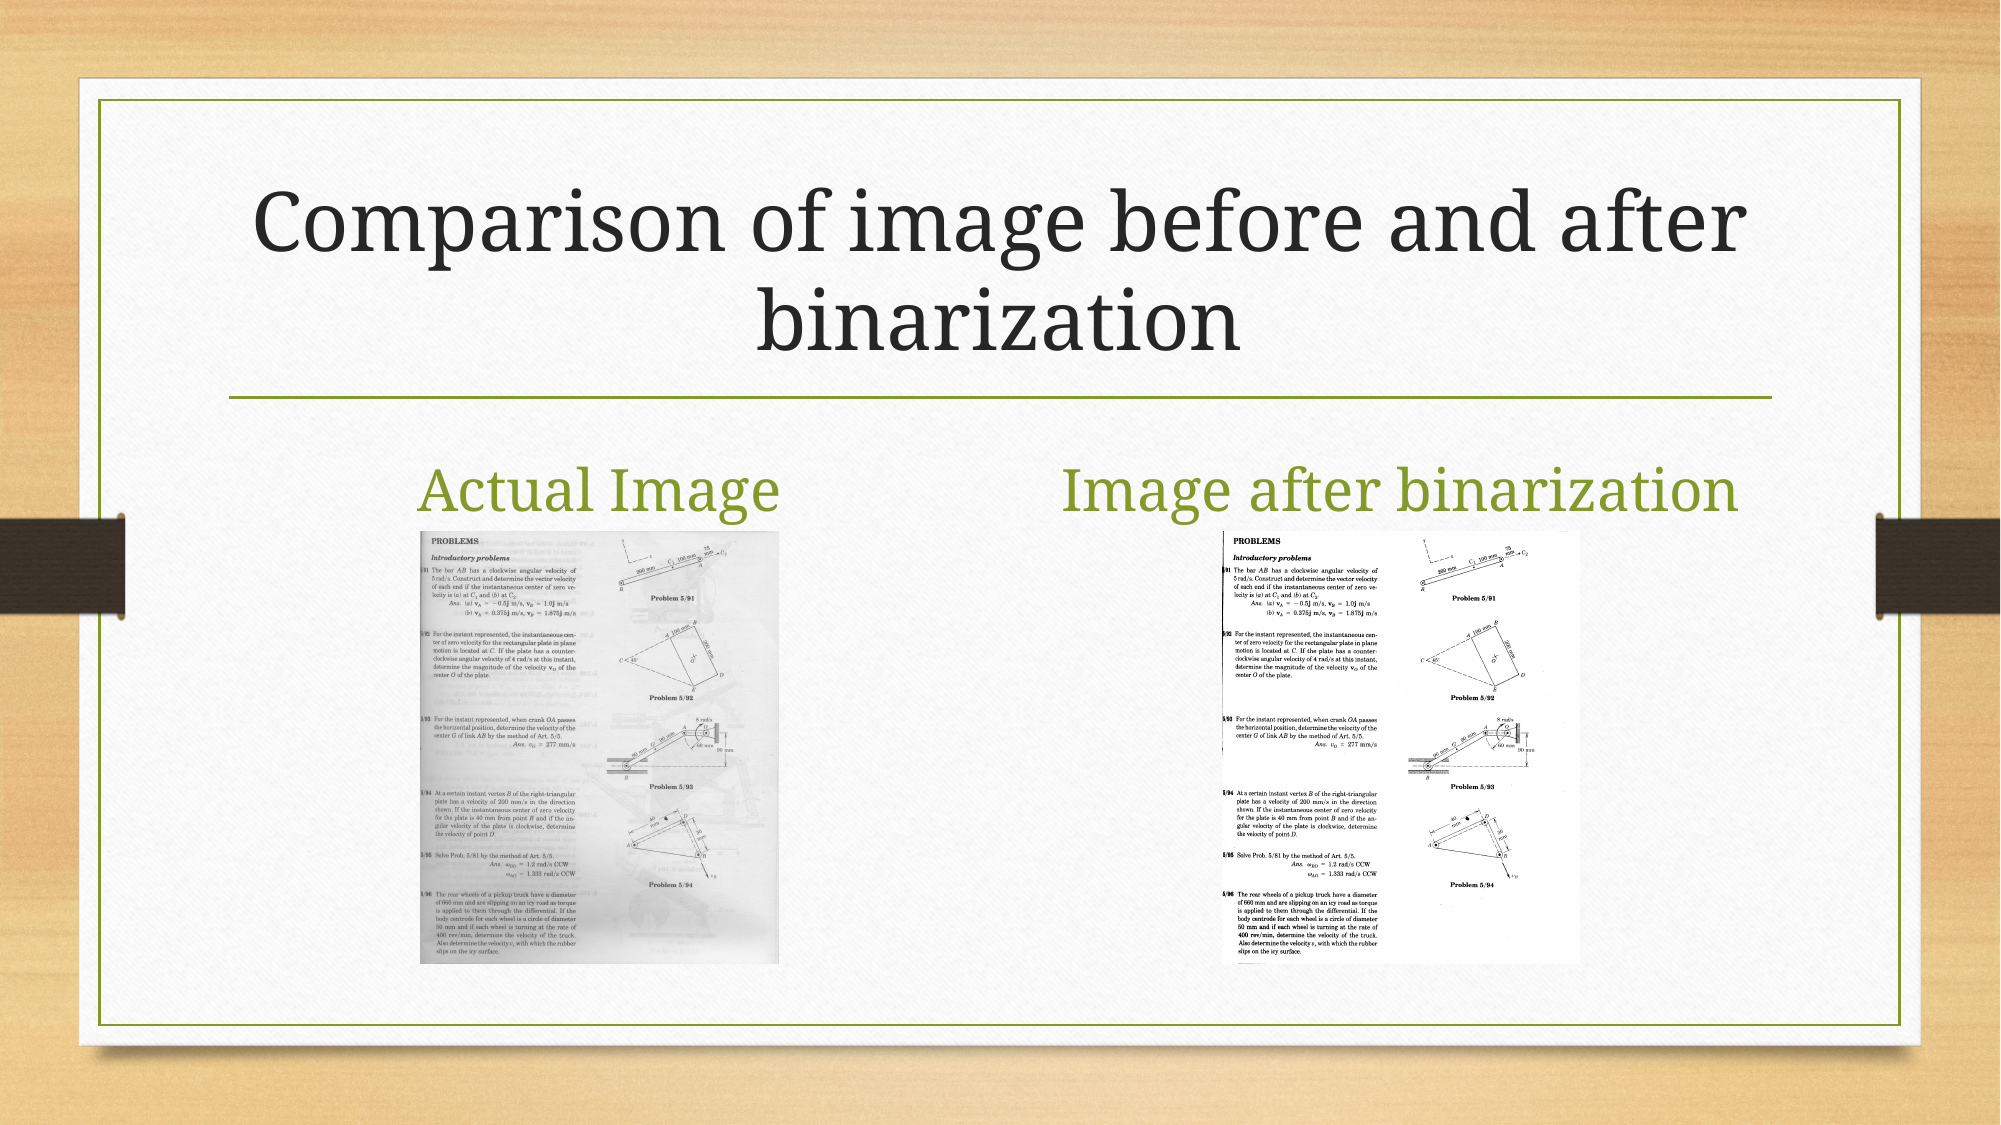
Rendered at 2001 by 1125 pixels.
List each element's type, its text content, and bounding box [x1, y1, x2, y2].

list Image after binarization [1013, 436, 1788, 531]
picture [0, 0, 2001, 1125]
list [1221, 531, 1580, 964]
title Comparison of image before and after binarization [212, 161, 1788, 375]
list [420, 531, 779, 964]
list Actual Image [212, 436, 987, 531]
